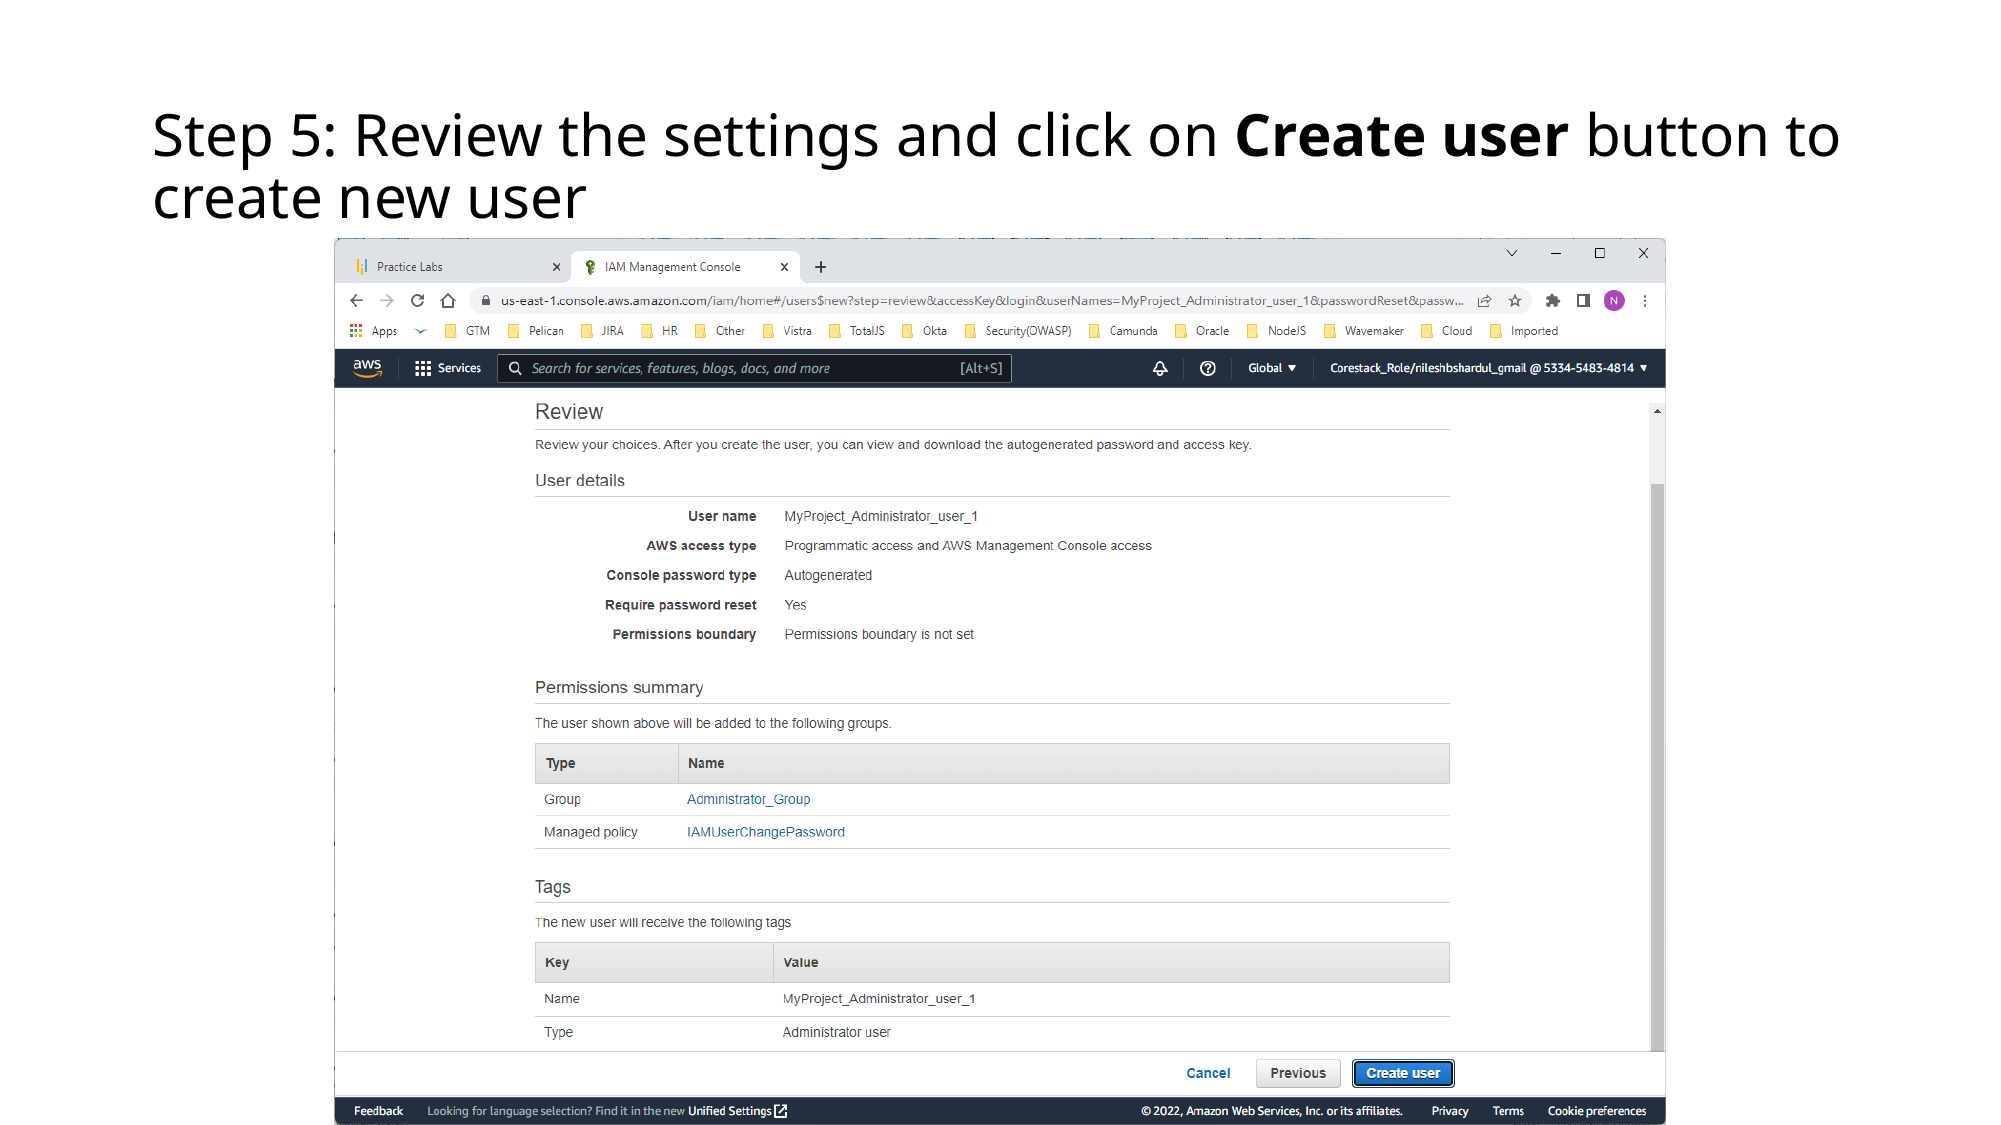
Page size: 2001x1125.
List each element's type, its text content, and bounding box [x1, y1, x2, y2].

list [334, 238, 1666, 1125]
title Step 5: Review the settings and click on Create user button to create new user [137, 59, 1863, 278]
